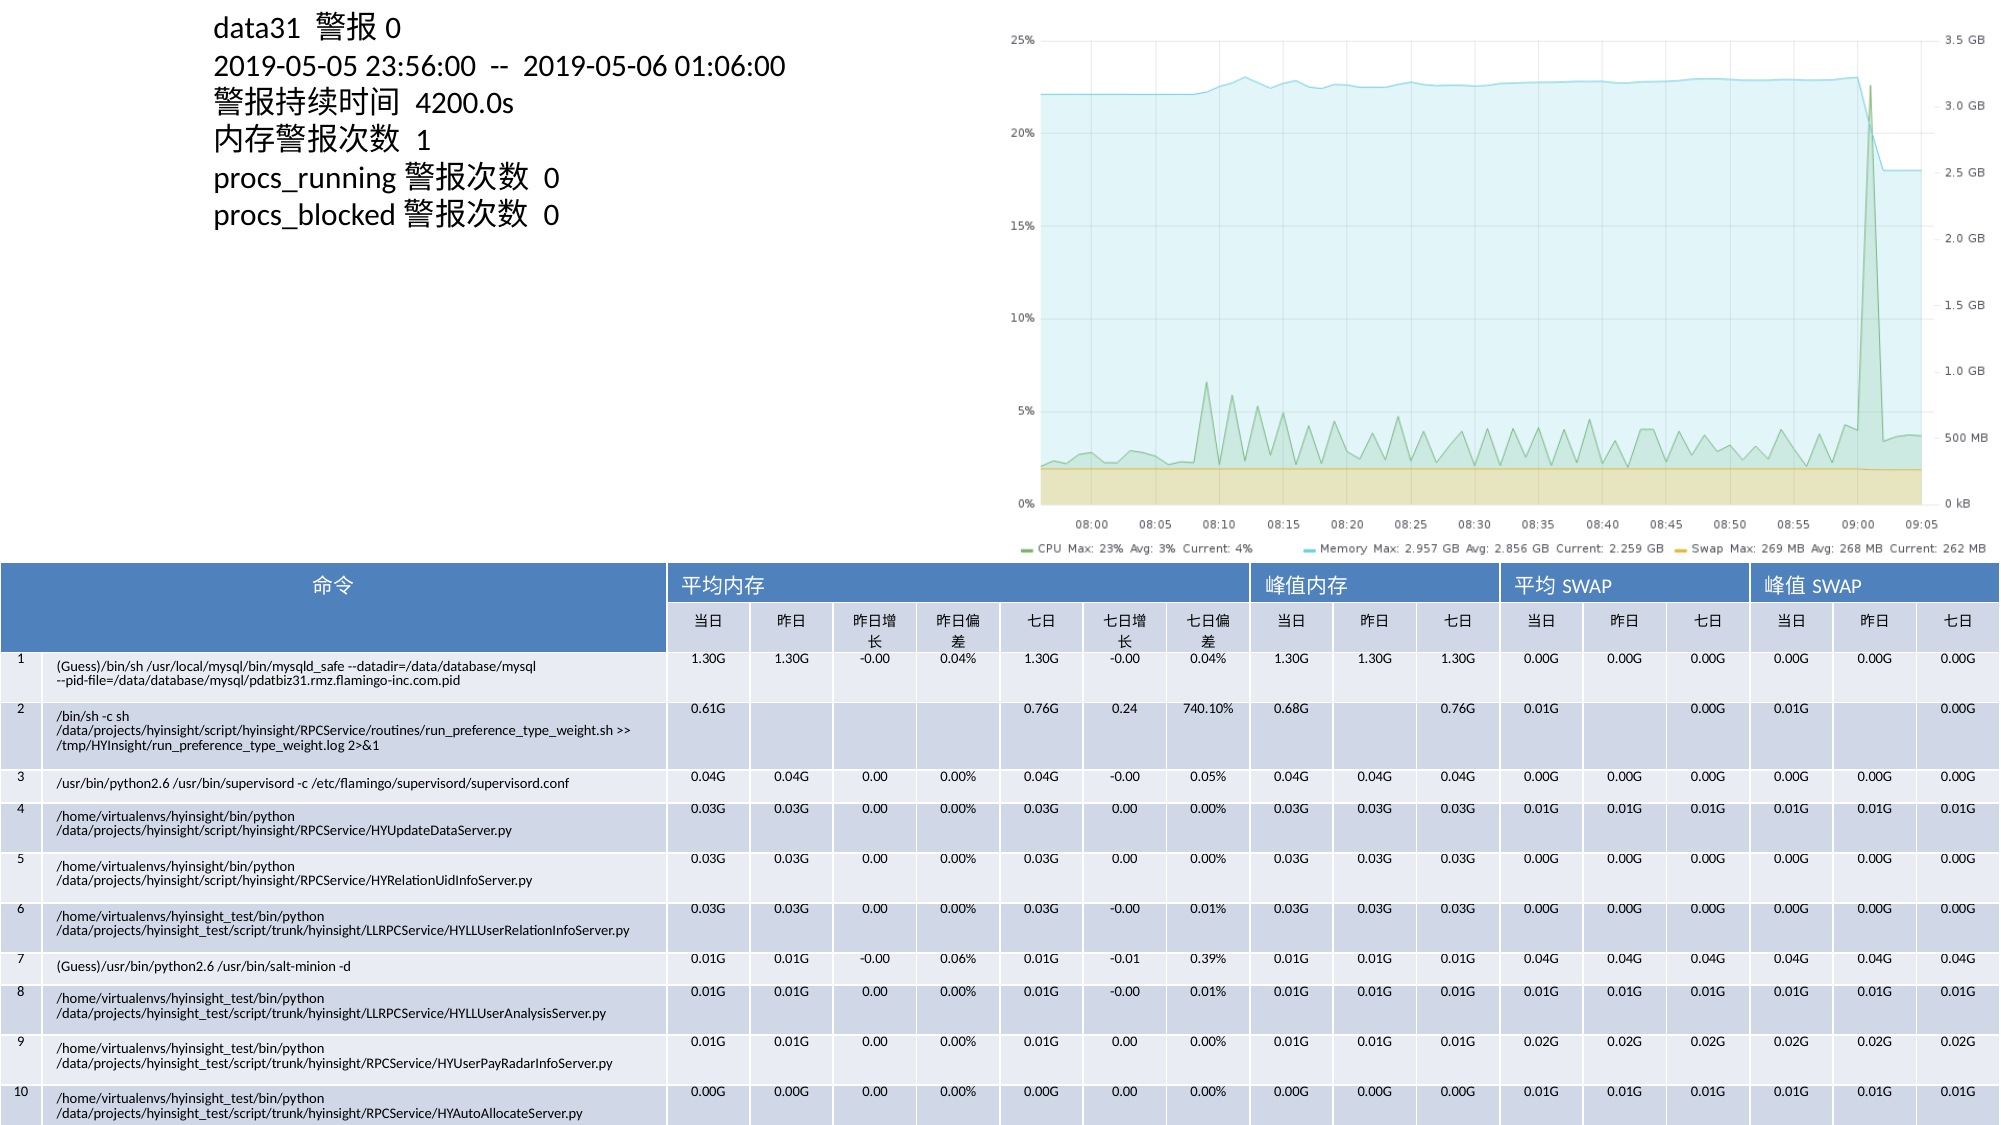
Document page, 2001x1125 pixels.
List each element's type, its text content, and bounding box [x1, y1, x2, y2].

table_cell 七日偏差 [1167, 603, 1249, 652]
table_cell 0.04% [1167, 653, 1249, 702]
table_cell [1917, 904, 1999, 952]
table_cell 2 [1, 703, 41, 769]
table_cell 0.05% [1167, 771, 1249, 802]
table_header 峰值SWAP [1751, 570, 1999, 602]
table_cell 0.00G [1751, 771, 1832, 802]
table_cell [43, 986, 666, 1034]
table_cell 0.00G [1584, 653, 1666, 702]
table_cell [917, 1036, 999, 1084]
table_cell 0.00G [1917, 653, 1999, 702]
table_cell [1584, 804, 1666, 852]
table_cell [668, 954, 749, 984]
table_cell 1.30G [668, 653, 749, 702]
table_header 峰值内存 [1251, 571, 1499, 602]
table_header 平均内存 [668, 563, 1249, 602]
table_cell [1834, 986, 1916, 1034]
table_cell 昨日 [1584, 603, 1666, 652]
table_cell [1417, 986, 1499, 1034]
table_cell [1334, 1086, 1416, 1125]
table_cell 0.00G [1834, 653, 1916, 702]
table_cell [1584, 954, 1666, 984]
table_cell [1584, 703, 1666, 769]
table_cell 0.04% [917, 653, 999, 702]
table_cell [1251, 804, 1332, 852]
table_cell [917, 1086, 999, 1125]
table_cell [1084, 854, 1166, 902]
table_cell 七日增长 [1084, 603, 1166, 652]
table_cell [668, 986, 749, 1034]
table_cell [1917, 854, 1999, 902]
table_cell 七日 [1001, 603, 1082, 652]
table_cell -0.00 [834, 653, 916, 702]
table_cell 0.01G [1751, 703, 1832, 769]
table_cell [1, 986, 41, 1034]
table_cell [834, 1036, 916, 1084]
table_cell 0.24 [1084, 703, 1166, 769]
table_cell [1001, 1036, 1082, 1084]
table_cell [917, 986, 999, 1034]
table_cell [1501, 904, 1582, 952]
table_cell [1001, 954, 1082, 984]
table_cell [1, 854, 41, 902]
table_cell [1334, 1036, 1416, 1084]
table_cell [1, 954, 41, 984]
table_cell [1751, 954, 1832, 984]
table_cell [751, 904, 832, 952]
table_cell -0.00 [1084, 771, 1166, 802]
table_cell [1251, 904, 1332, 952]
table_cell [1667, 854, 1749, 902]
table_cell 昨日 [1834, 603, 1916, 652]
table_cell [1417, 954, 1499, 984]
table_cell 昨日偏差 [917, 603, 999, 652]
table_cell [1167, 954, 1249, 984]
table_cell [751, 1036, 832, 1084]
picture [999, 0, 2000, 563]
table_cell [1667, 986, 1749, 1034]
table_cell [1084, 804, 1166, 852]
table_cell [1584, 854, 1666, 902]
table_cell 0.04G [1001, 771, 1082, 802]
table_cell (Guess)/bin/sh /usr/local/mysql/bin/mysqld_safe --datadir=/data/database/mysql --pid-file=/data/database/mysql/pdatbiz31.rmz.flamingo-inc.com.pid [43, 653, 666, 702]
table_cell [1501, 1036, 1582, 1084]
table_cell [1834, 954, 1916, 984]
table_cell 0.00G [1501, 653, 1582, 702]
table_cell 0.00G [1667, 653, 1749, 702]
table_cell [1084, 1036, 1166, 1084]
table_cell 0.00G [1917, 703, 1999, 769]
table_cell 0.04G [1251, 771, 1332, 802]
table_cell 1.30G [1334, 653, 1416, 702]
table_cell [1334, 904, 1416, 952]
table_cell [751, 703, 832, 769]
table_cell 0.04G [1334, 771, 1416, 802]
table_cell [1917, 1086, 1999, 1125]
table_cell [1251, 1086, 1332, 1125]
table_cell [1584, 986, 1666, 1034]
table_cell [751, 1086, 832, 1125]
table_cell 1.30G [1251, 653, 1332, 702]
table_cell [1667, 1086, 1749, 1125]
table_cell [1834, 904, 1916, 952]
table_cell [668, 1086, 749, 1125]
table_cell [1751, 854, 1832, 902]
table_cell 七日 [1417, 603, 1499, 652]
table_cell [1084, 986, 1166, 1034]
table_cell 0.00G [1917, 771, 1999, 802]
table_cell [1001, 804, 1082, 852]
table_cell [834, 1086, 916, 1125]
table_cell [1001, 854, 1082, 902]
table_cell 当日 [1251, 603, 1332, 652]
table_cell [1251, 1036, 1332, 1084]
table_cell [1001, 986, 1082, 1034]
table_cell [1667, 904, 1749, 952]
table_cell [43, 954, 666, 984]
table_cell 0.00G [1834, 771, 1916, 802]
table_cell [1667, 954, 1749, 984]
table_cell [1084, 1086, 1166, 1125]
table_cell 七日 [1667, 603, 1749, 652]
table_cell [668, 904, 749, 952]
table_cell 0.61G [668, 703, 749, 769]
table_cell 740.10% [1167, 703, 1249, 769]
table_cell 0.76G [1417, 703, 1499, 769]
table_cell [1417, 904, 1499, 952]
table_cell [1917, 954, 1999, 984]
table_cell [1167, 854, 1249, 902]
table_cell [834, 986, 916, 1034]
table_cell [1501, 986, 1582, 1034]
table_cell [1834, 804, 1916, 852]
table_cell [1, 1036, 41, 1084]
table_cell 0.00% [917, 771, 999, 802]
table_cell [1584, 1036, 1666, 1084]
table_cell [1334, 804, 1416, 852]
table_cell 0.01G [1501, 703, 1582, 769]
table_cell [1167, 904, 1249, 952]
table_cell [834, 954, 916, 984]
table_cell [1834, 854, 1916, 902]
table_cell 0.00G [1584, 771, 1666, 802]
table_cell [1917, 1036, 1999, 1084]
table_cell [751, 986, 832, 1034]
table_cell 1 [1, 653, 41, 702]
table_cell 当日 [1501, 603, 1582, 652]
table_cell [751, 804, 832, 852]
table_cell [1834, 1036, 1916, 1084]
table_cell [1667, 804, 1749, 852]
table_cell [1334, 954, 1416, 984]
table_cell 0.00G [1501, 771, 1582, 802]
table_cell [668, 804, 749, 852]
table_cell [43, 854, 666, 902]
table_cell [1834, 703, 1916, 769]
text_box data31 警报0 2019-05-05 23:56:00 -- 2019-05-06 01:06:00 警报持续时间 4200.0s 内存警报次数 1 procs_running警报次数 0 procs_blocked警报次数 0 [198, 0, 802, 277]
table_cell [1917, 804, 1999, 852]
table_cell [1584, 904, 1666, 952]
table_cell [834, 703, 916, 769]
table_cell 1.30G [1001, 653, 1082, 702]
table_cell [668, 1036, 749, 1084]
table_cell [1167, 804, 1249, 852]
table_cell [1501, 954, 1582, 984]
table_cell 0.00G [1751, 653, 1832, 702]
table_cell 0.68G [1251, 703, 1332, 769]
table_cell 0.76G [1001, 703, 1082, 769]
table_cell 0.04G [1417, 771, 1499, 802]
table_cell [834, 904, 916, 952]
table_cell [1417, 804, 1499, 852]
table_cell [1084, 904, 1166, 952]
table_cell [1417, 1036, 1499, 1084]
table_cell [1167, 1036, 1249, 1084]
table_cell 昨日增长 [834, 603, 916, 652]
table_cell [917, 804, 999, 852]
table_cell 七日 [1917, 603, 1999, 652]
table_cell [43, 1086, 666, 1125]
table_cell /usr/bin/python2.6 /usr/bin/supervisord -c /etc/flamingo/supervisord/supervisord.conf [43, 771, 666, 802]
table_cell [43, 904, 666, 952]
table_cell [1751, 1036, 1832, 1084]
table_cell /bin/sh -c sh /data/projects/hyinsight/script/hyinsight/RPCService/routines/run_preference_type_weight.sh >> /tmp/HYInsight/run_preference_type_weight.log 2>&1 [43, 703, 666, 769]
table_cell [1, 804, 41, 852]
table_header 平均SWAP [1501, 571, 1749, 602]
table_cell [1667, 1036, 1749, 1084]
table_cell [1001, 1086, 1082, 1125]
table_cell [1417, 854, 1499, 902]
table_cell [834, 854, 916, 902]
table_cell [1334, 703, 1416, 769]
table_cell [1501, 1086, 1582, 1125]
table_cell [917, 904, 999, 952]
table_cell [1, 904, 41, 952]
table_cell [1084, 954, 1166, 984]
table_cell 1.30G [751, 653, 832, 702]
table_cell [1834, 1086, 1916, 1125]
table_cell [1167, 1086, 1249, 1125]
table_cell -0.00 [1084, 653, 1166, 702]
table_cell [1751, 986, 1832, 1034]
table_cell 0.00G [1667, 703, 1749, 769]
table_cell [668, 854, 749, 902]
table_cell 昨日 [1334, 603, 1416, 652]
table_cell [834, 804, 916, 852]
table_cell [1417, 1086, 1499, 1125]
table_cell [1584, 1086, 1666, 1125]
table_cell 昨日 [751, 603, 832, 652]
table_cell 0.00 [834, 771, 916, 802]
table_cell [1, 1086, 41, 1125]
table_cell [1334, 854, 1416, 902]
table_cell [751, 854, 832, 902]
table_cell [751, 954, 832, 984]
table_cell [1251, 986, 1332, 1034]
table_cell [1001, 904, 1082, 952]
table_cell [1501, 804, 1582, 852]
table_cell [1334, 986, 1416, 1034]
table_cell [1251, 954, 1332, 984]
table_cell 0.04G [668, 771, 749, 802]
table_header 命令 [1, 563, 666, 652]
table_cell 0.00G [1667, 771, 1749, 802]
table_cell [917, 854, 999, 902]
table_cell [43, 1036, 666, 1084]
table_cell 3 [1, 771, 41, 802]
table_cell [1251, 854, 1332, 902]
table_cell [917, 703, 999, 769]
table_cell 当日 [1751, 603, 1832, 652]
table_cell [1167, 986, 1249, 1034]
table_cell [1917, 986, 1999, 1034]
table_cell 0.04G [751, 771, 832, 802]
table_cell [1751, 904, 1832, 952]
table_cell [1751, 804, 1832, 852]
table_cell 1.30G [1417, 653, 1499, 702]
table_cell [1751, 1086, 1832, 1125]
table_cell 当日 [668, 603, 749, 652]
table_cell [43, 804, 666, 852]
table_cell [917, 954, 999, 984]
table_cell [1501, 854, 1582, 902]
